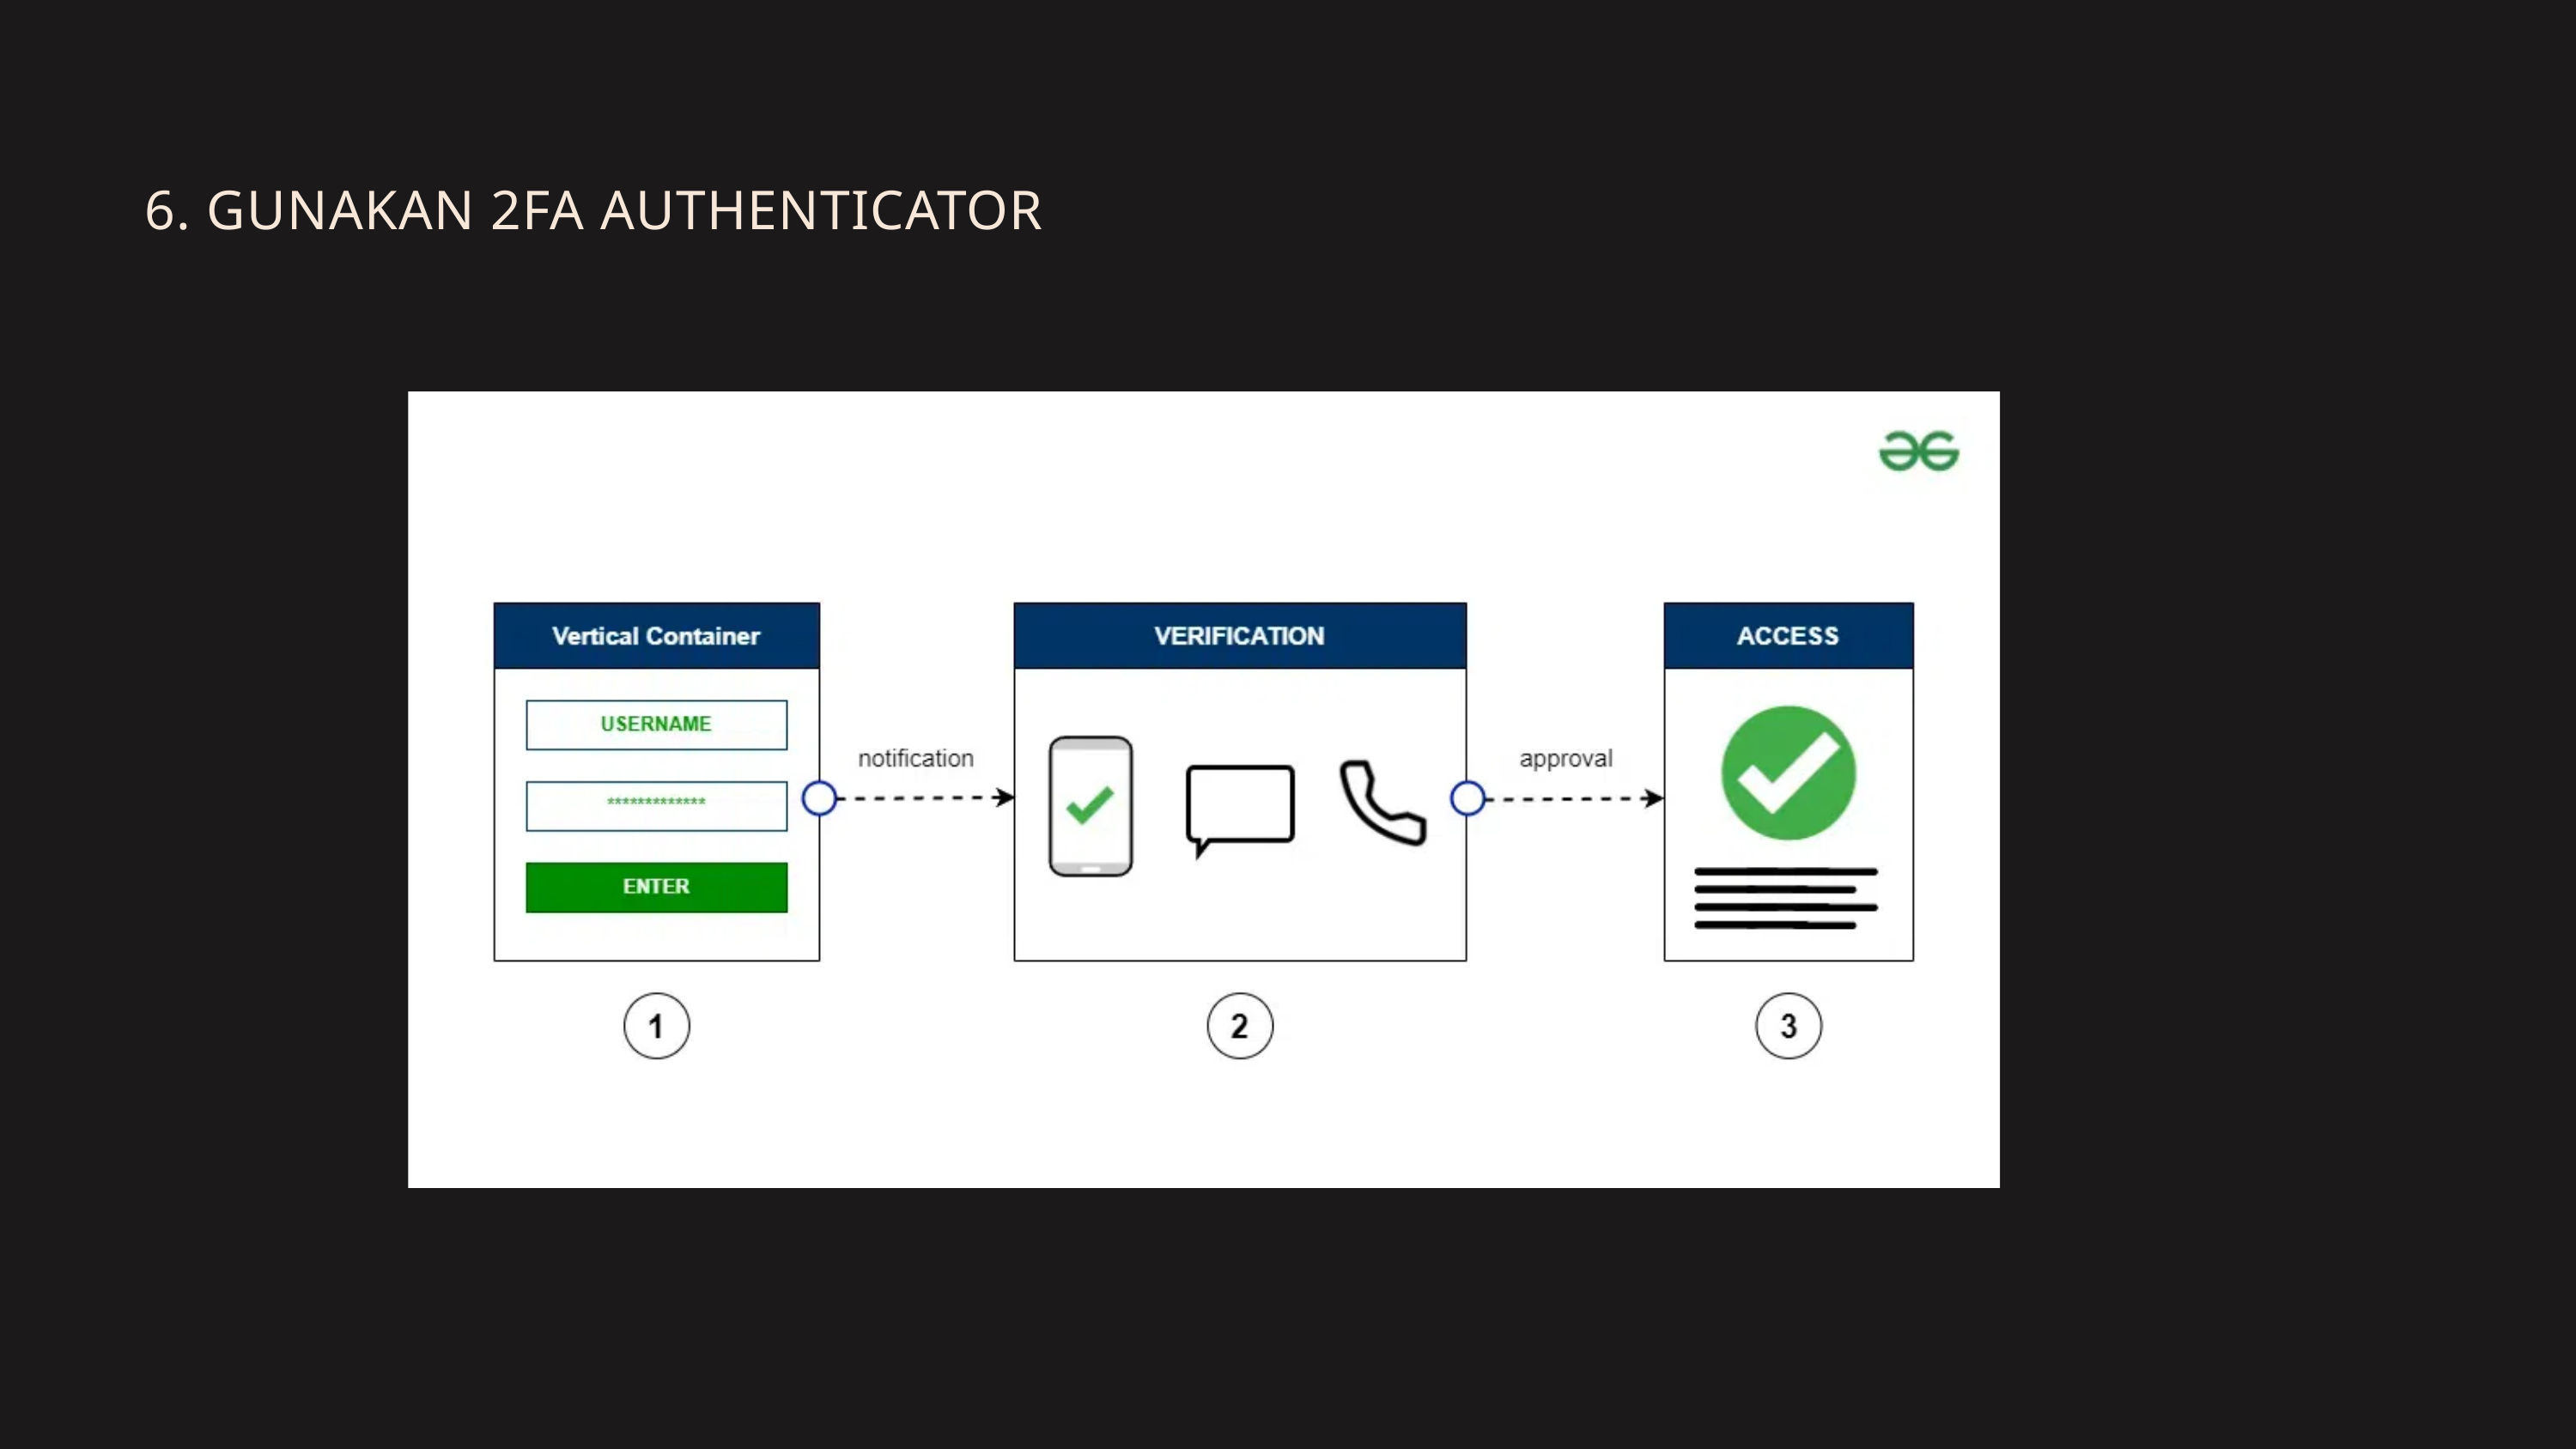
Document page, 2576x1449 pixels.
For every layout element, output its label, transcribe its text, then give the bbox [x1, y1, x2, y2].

text_box [408, 391, 2001, 1188]
text_box 6. GUNAKAN 2FA AUTHENTICATOR [144, 175, 2263, 240]
